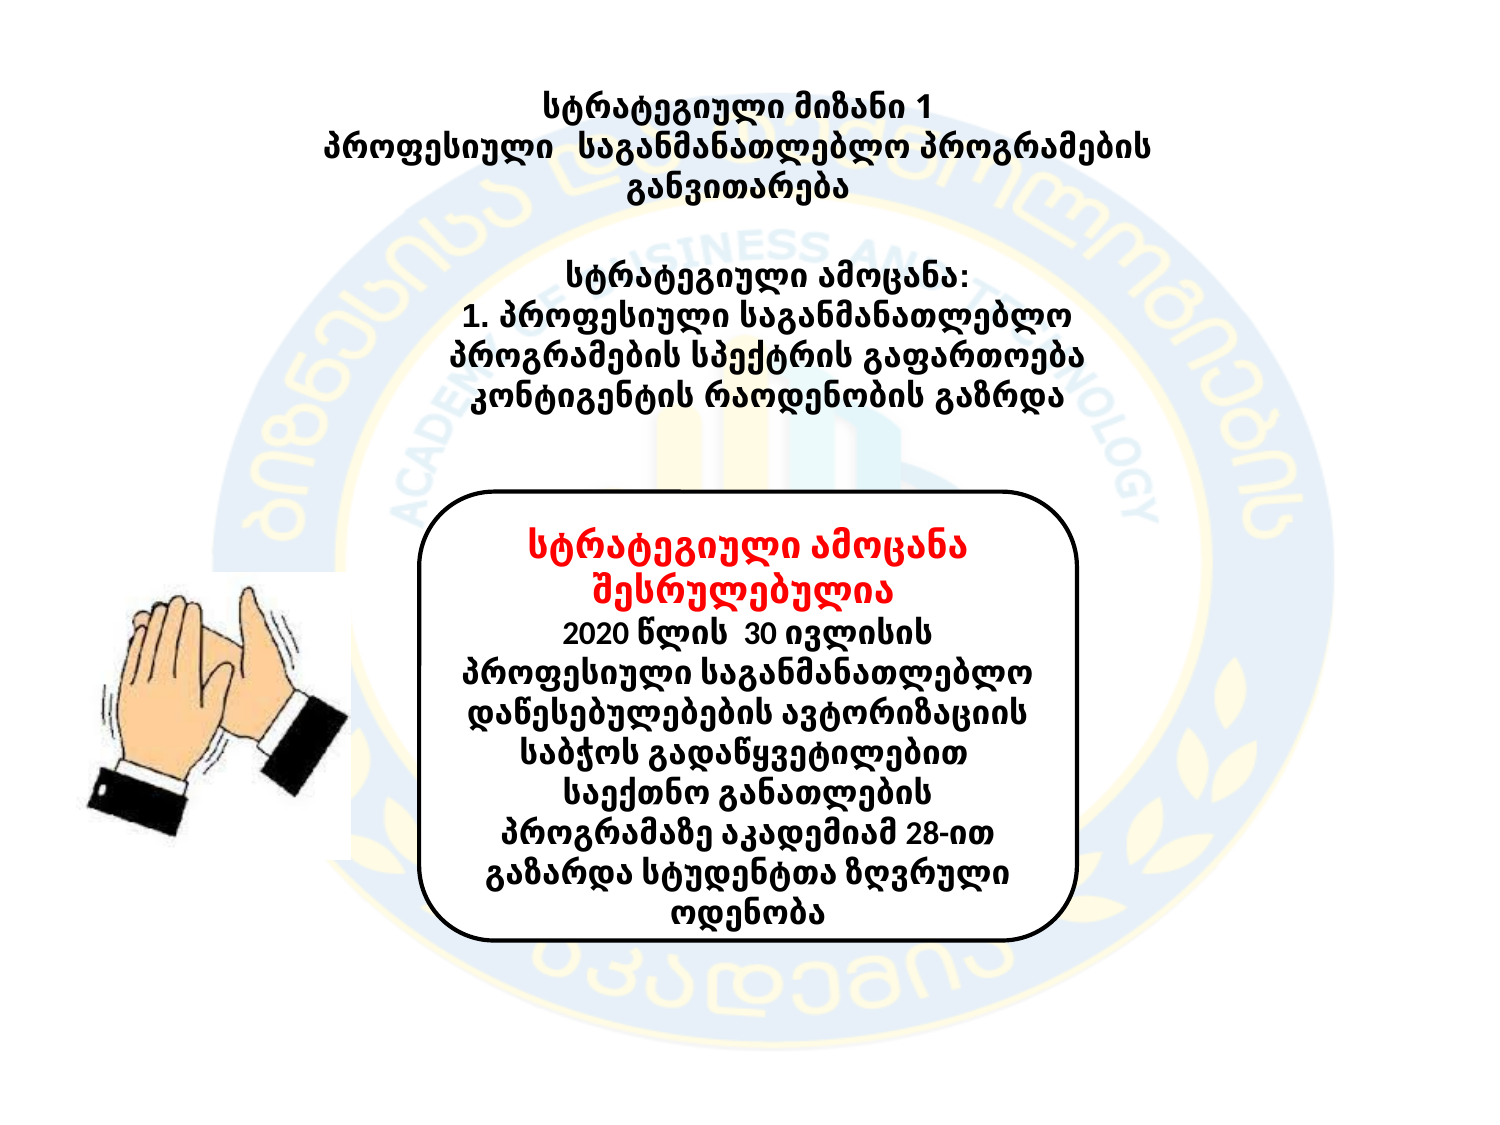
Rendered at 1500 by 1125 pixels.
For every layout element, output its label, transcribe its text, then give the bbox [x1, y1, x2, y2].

picture [76, 571, 351, 860]
text_box სტრატეგიული ამოცანა: 1. პროფესიული საგანმანათლებლო პროგრამების სპექტრის გაფართოება კონტიგენტის რაოდენობის გაზრდა [392, 247, 1143, 422]
text_box სტრატეგიული ამოცანა შესრულებულია 2020 წლის 30 ივლისის პროფესიული საგანმანათლებლო დაწესებულებების ავტორიზაციის საბჭოს გადაწყვეტილებით საექთნო განათლების პროგრამაზე აკადემიამ 28-ით გაზარდა სტუდენტთა ზღვრული ოდენობა [417, 489, 1080, 943]
text_box სტრატეგიული მიზანი 1 პროფესიული საგანმანათლებლო პროგრამების განვითარება [277, 78, 1199, 213]
